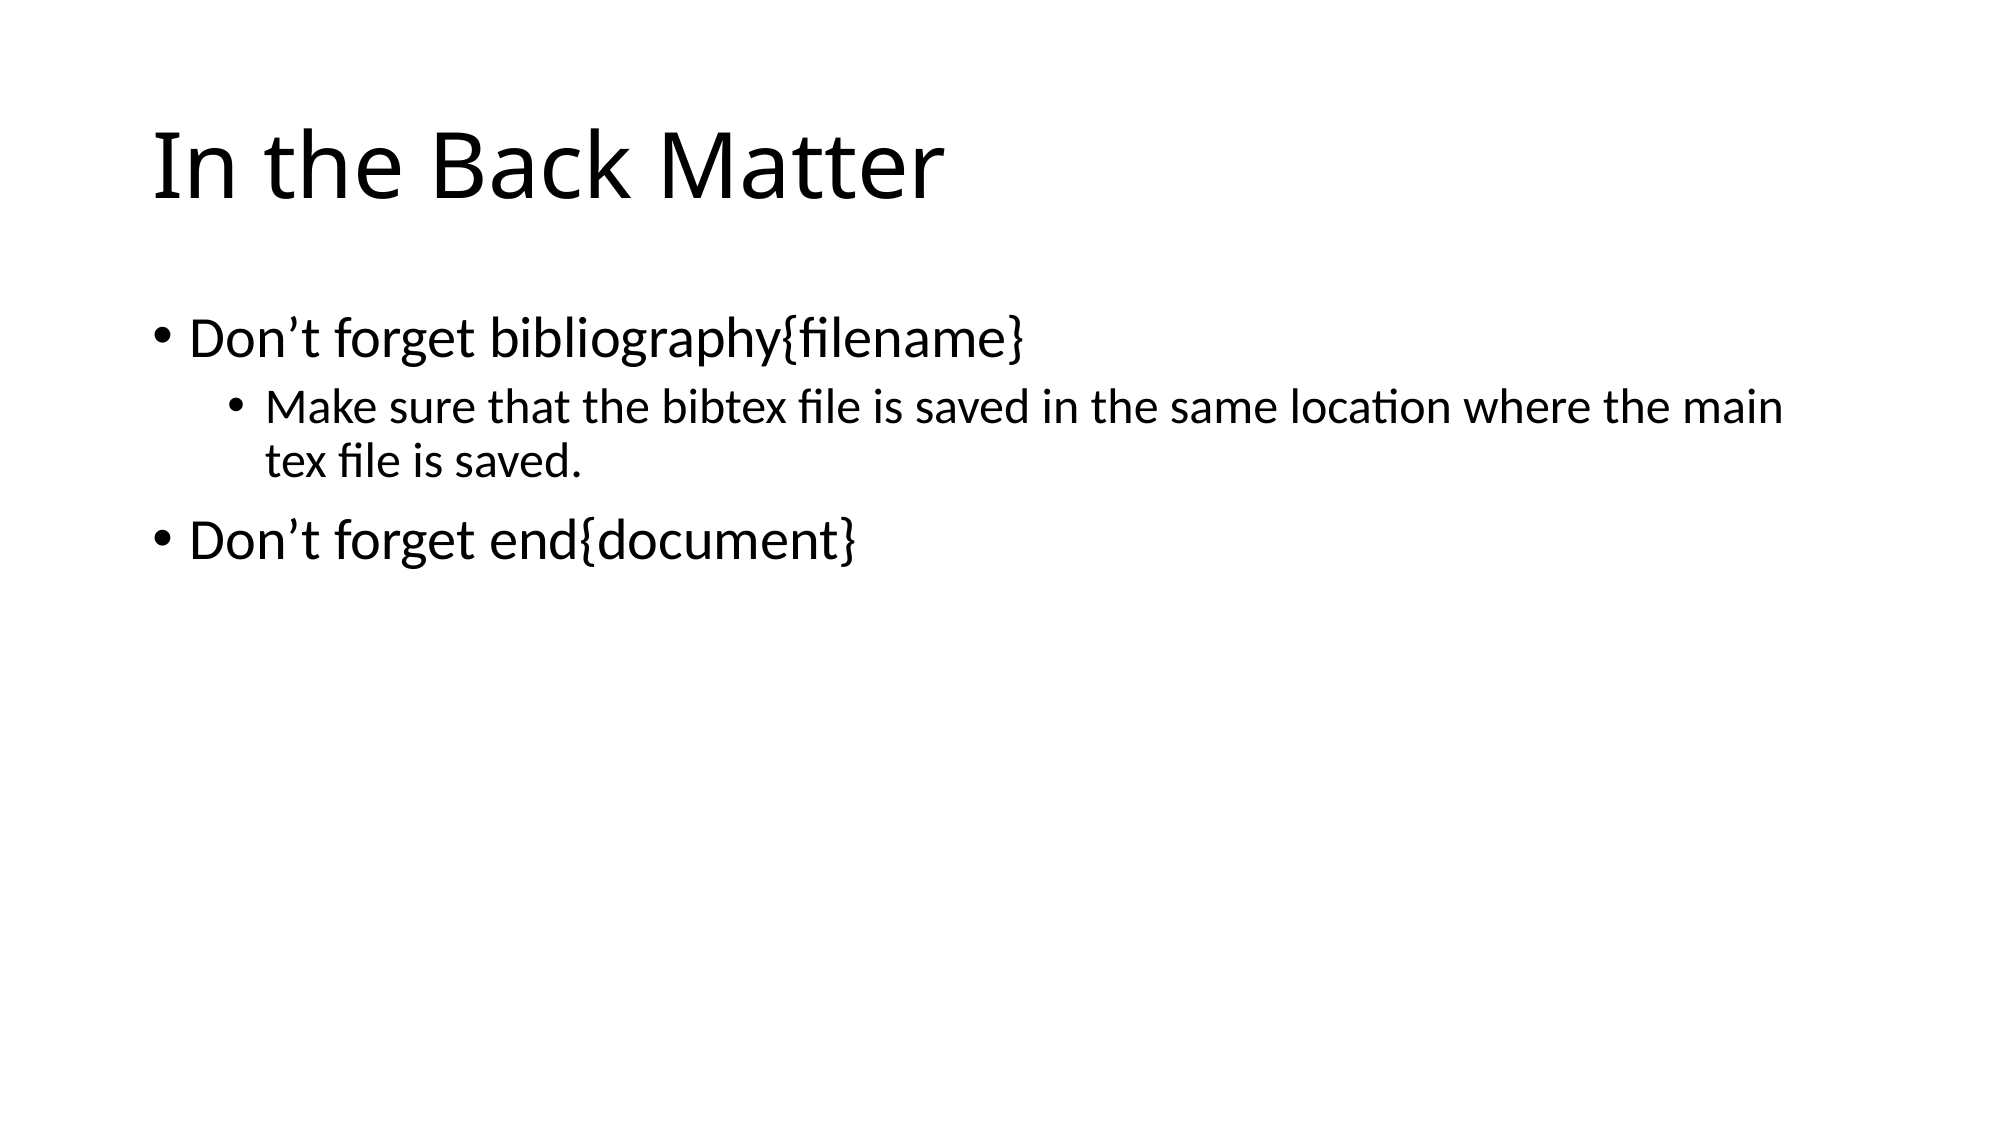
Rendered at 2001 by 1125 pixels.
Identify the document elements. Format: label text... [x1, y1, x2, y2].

list Don’t forget bibliography{filename} Make sure that the bibtex file is saved in the same location where the main tex file is saved. Don’t forget end{document} [137, 299, 1863, 1014]
title In the Back Matter [137, 59, 1863, 278]
